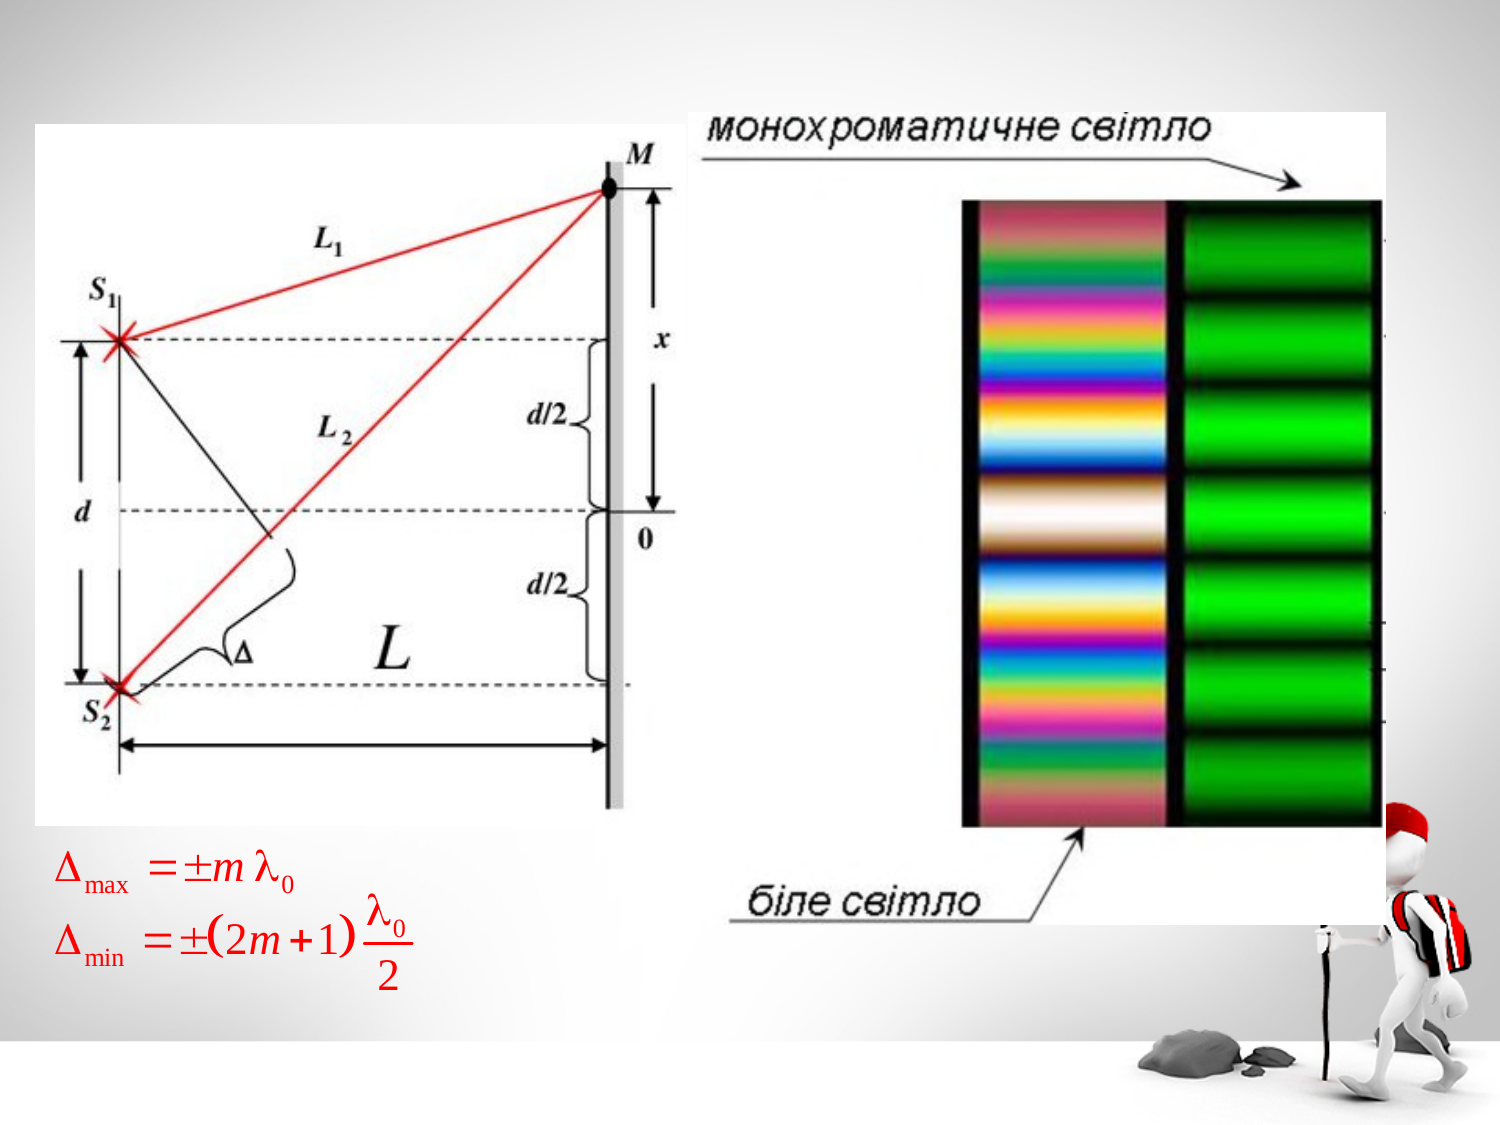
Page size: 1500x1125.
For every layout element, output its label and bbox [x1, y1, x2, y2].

text_box [47, 882, 421, 1001]
picture [0, 0, 1500, 1125]
text_box [47, 835, 304, 882]
